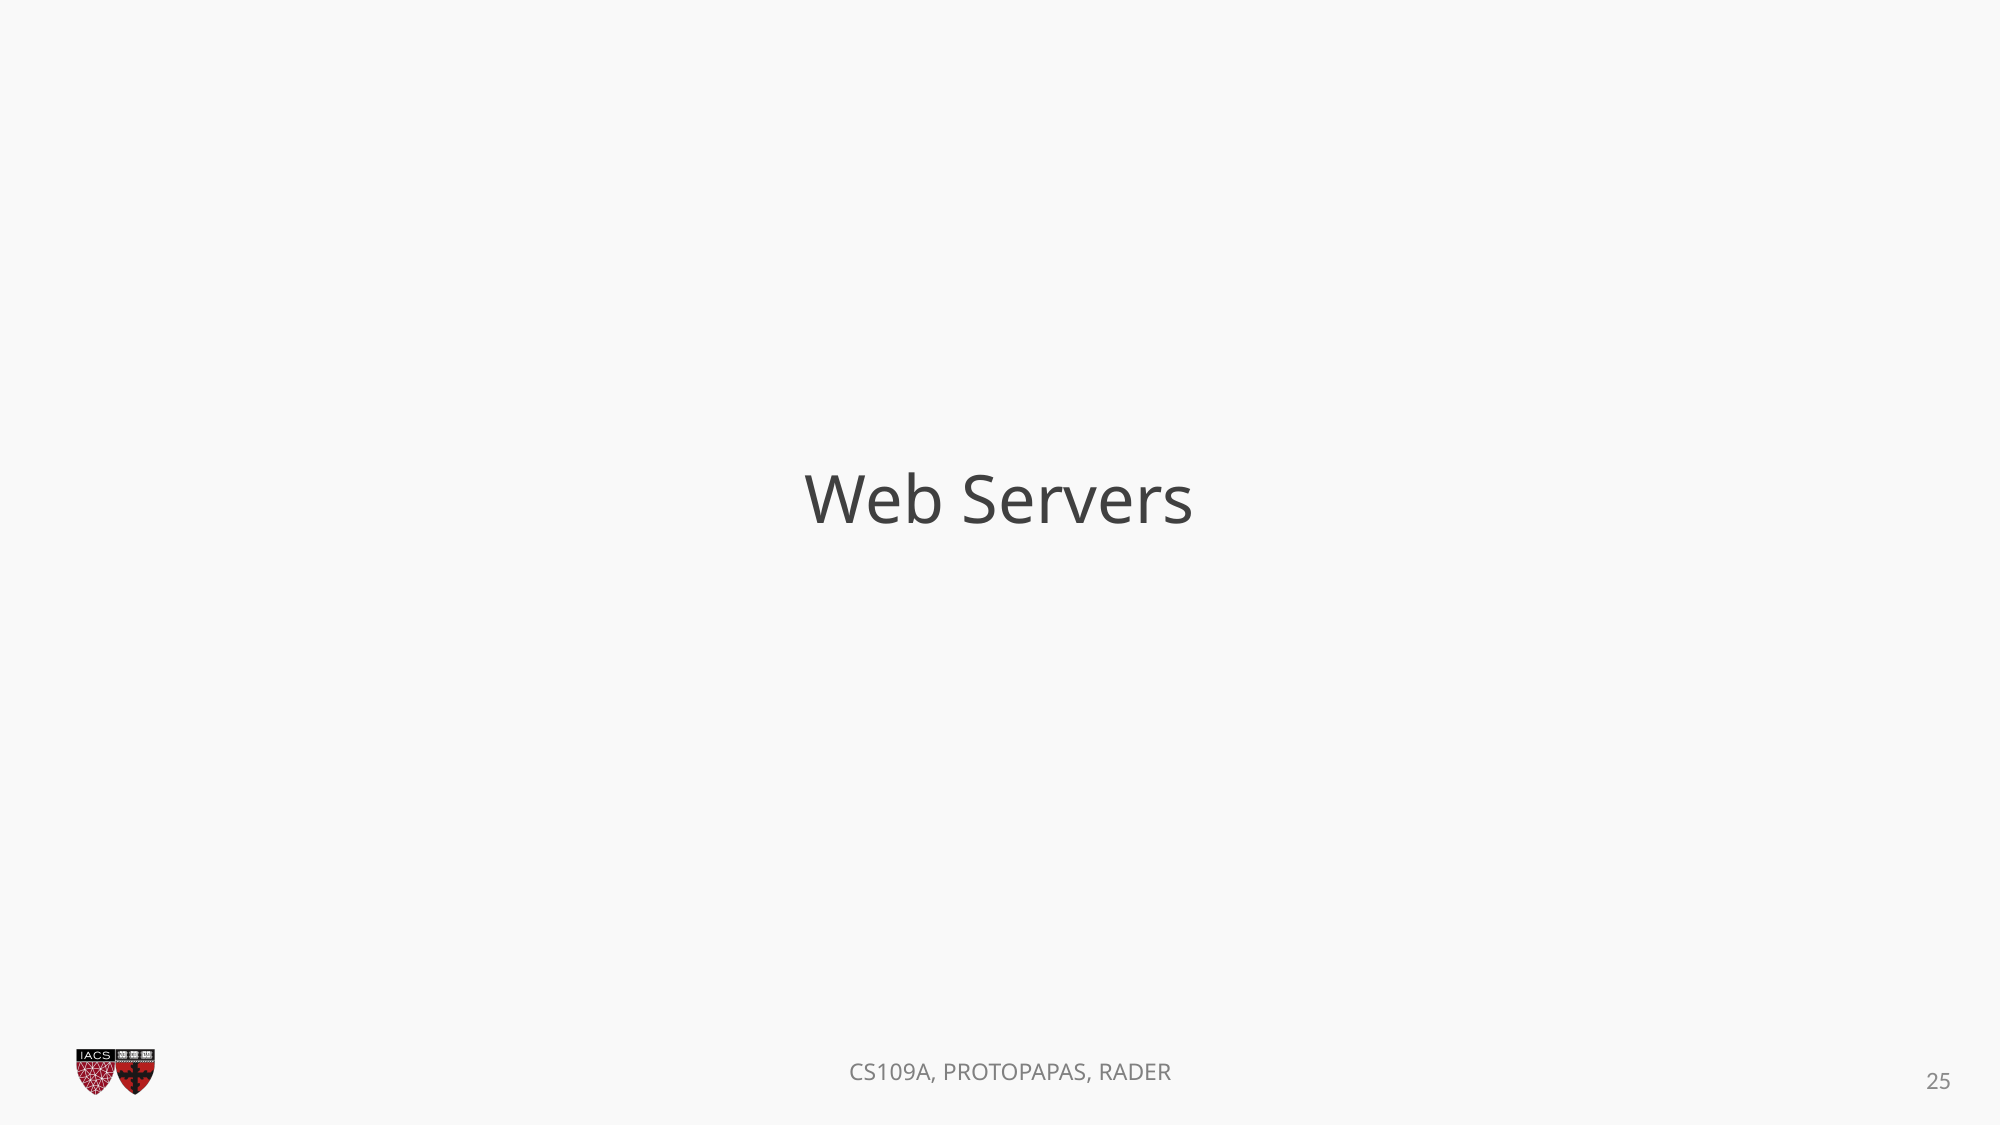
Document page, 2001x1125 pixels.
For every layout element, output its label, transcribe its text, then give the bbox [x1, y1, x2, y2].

title Web Servers [99, 449, 1900, 576]
slide_number 24 [1500, 1050, 1967, 1110]
picture [75, 1049, 155, 1095]
